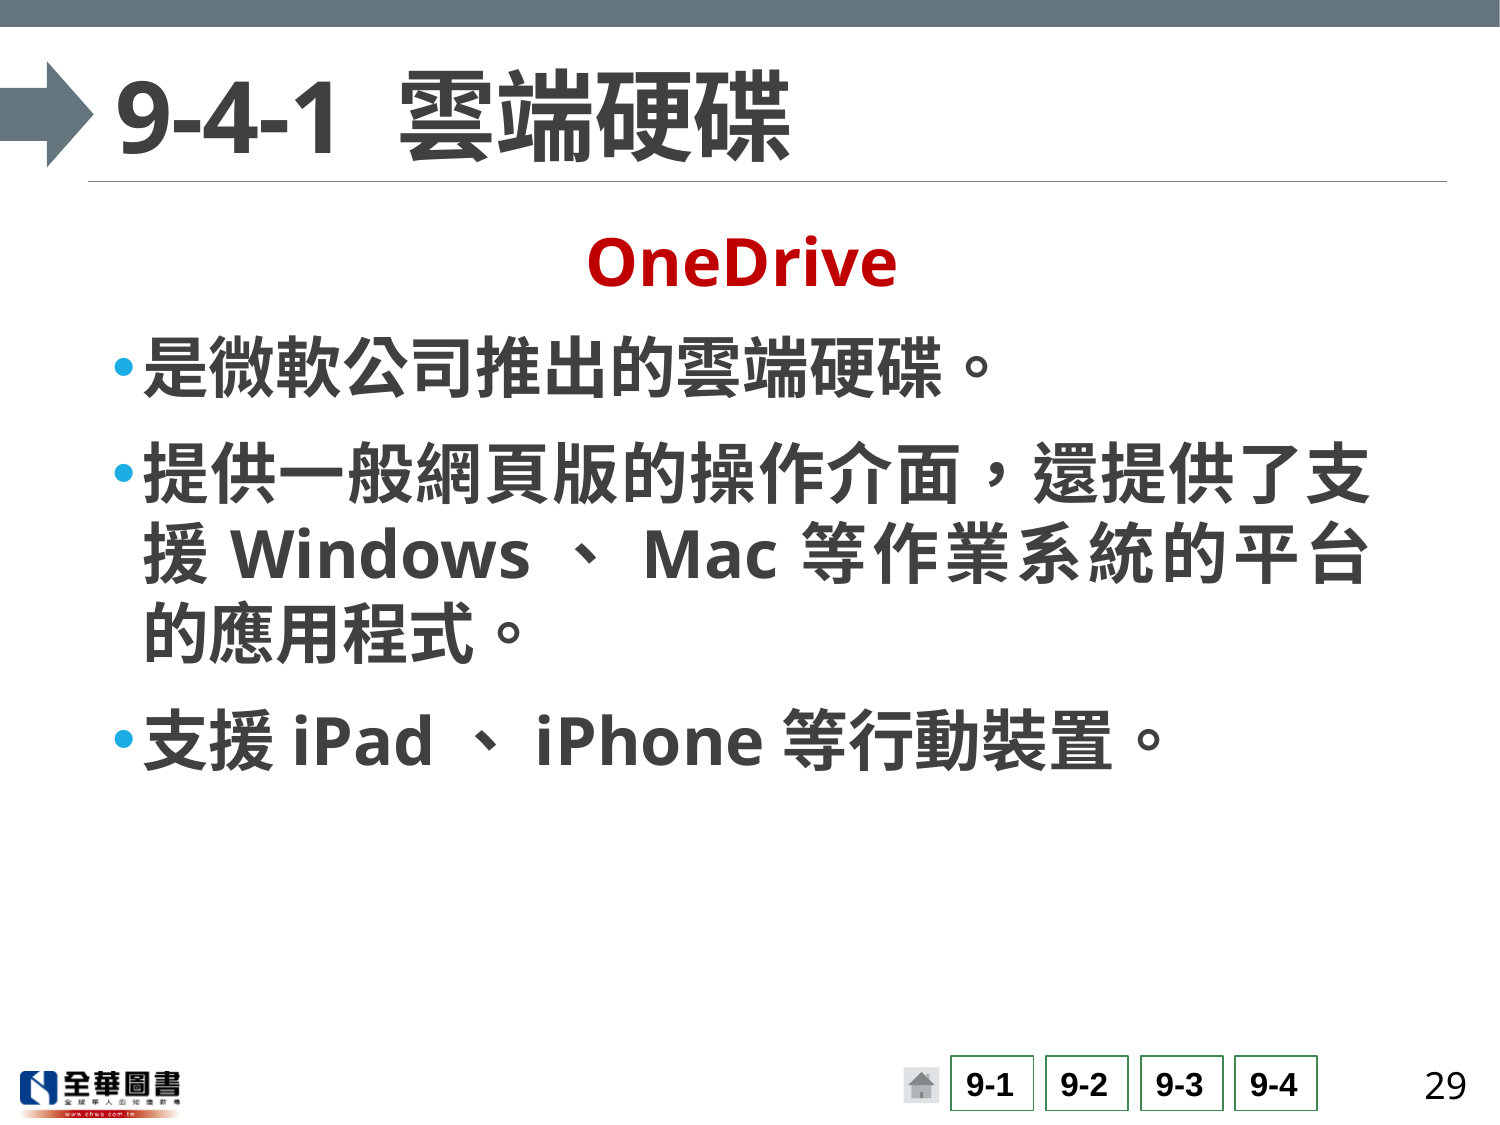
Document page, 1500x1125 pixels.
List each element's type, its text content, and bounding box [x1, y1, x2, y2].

picture [20, 1071, 180, 1118]
title 9-4-1 雲端硬碟 [100, 47, 1447, 182]
list OneDrive 是微軟公司推出的雲端硬碟。 提供一般網頁版的操作介面，還提供了支援Windows、Mac等作業系統的平台的應用程式。 支援iPad、iPhone等行動裝置。 [112, 212, 1373, 1024]
slide_number 29 [1320, 1057, 1483, 1118]
